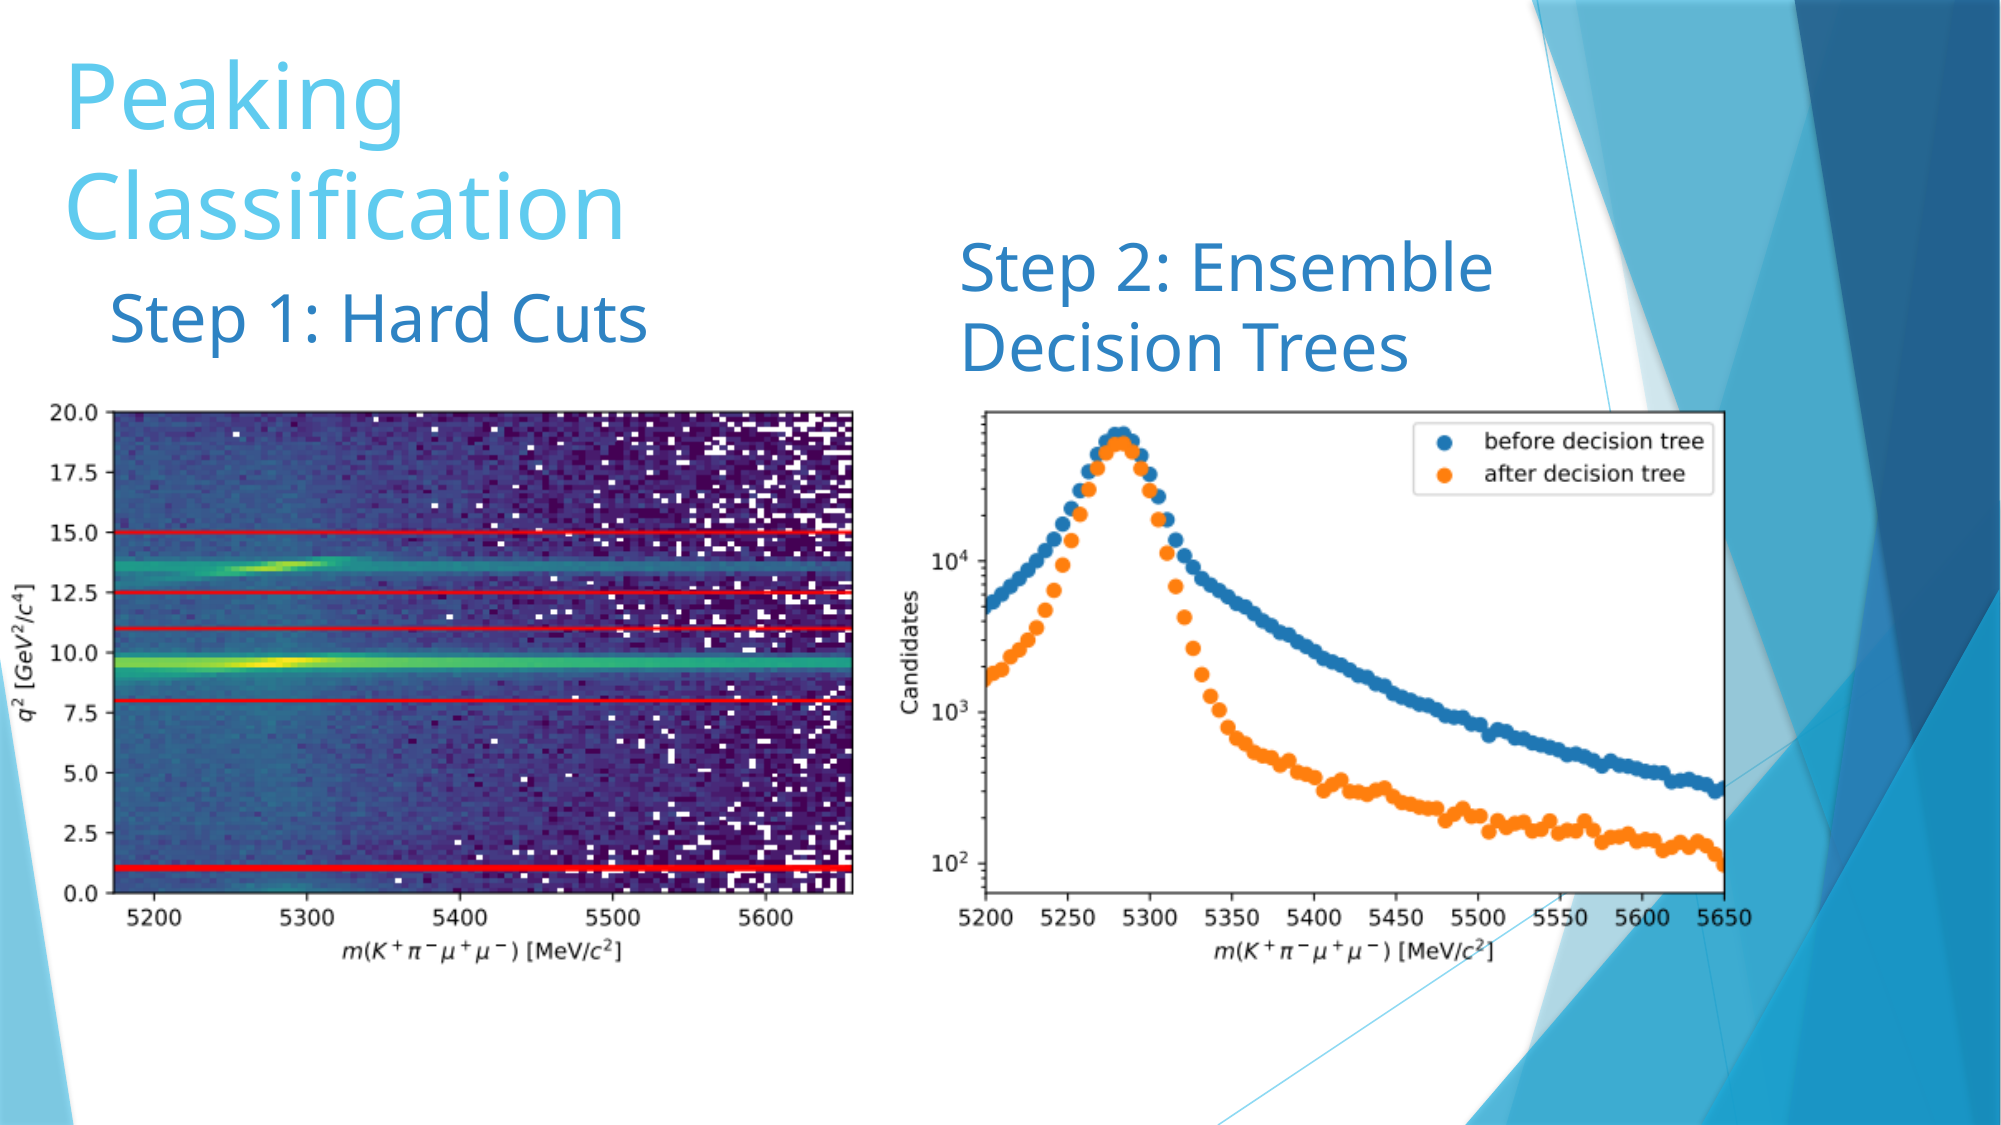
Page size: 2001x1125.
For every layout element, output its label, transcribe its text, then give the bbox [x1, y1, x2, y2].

text_box Peaking Classification [48, 30, 972, 138]
picture [0, 335, 1818, 970]
text_box Step 1: Hard Cuts [94, 268, 711, 335]
text_box Step 2: Ensemble Decision Trees [944, 217, 1660, 335]
